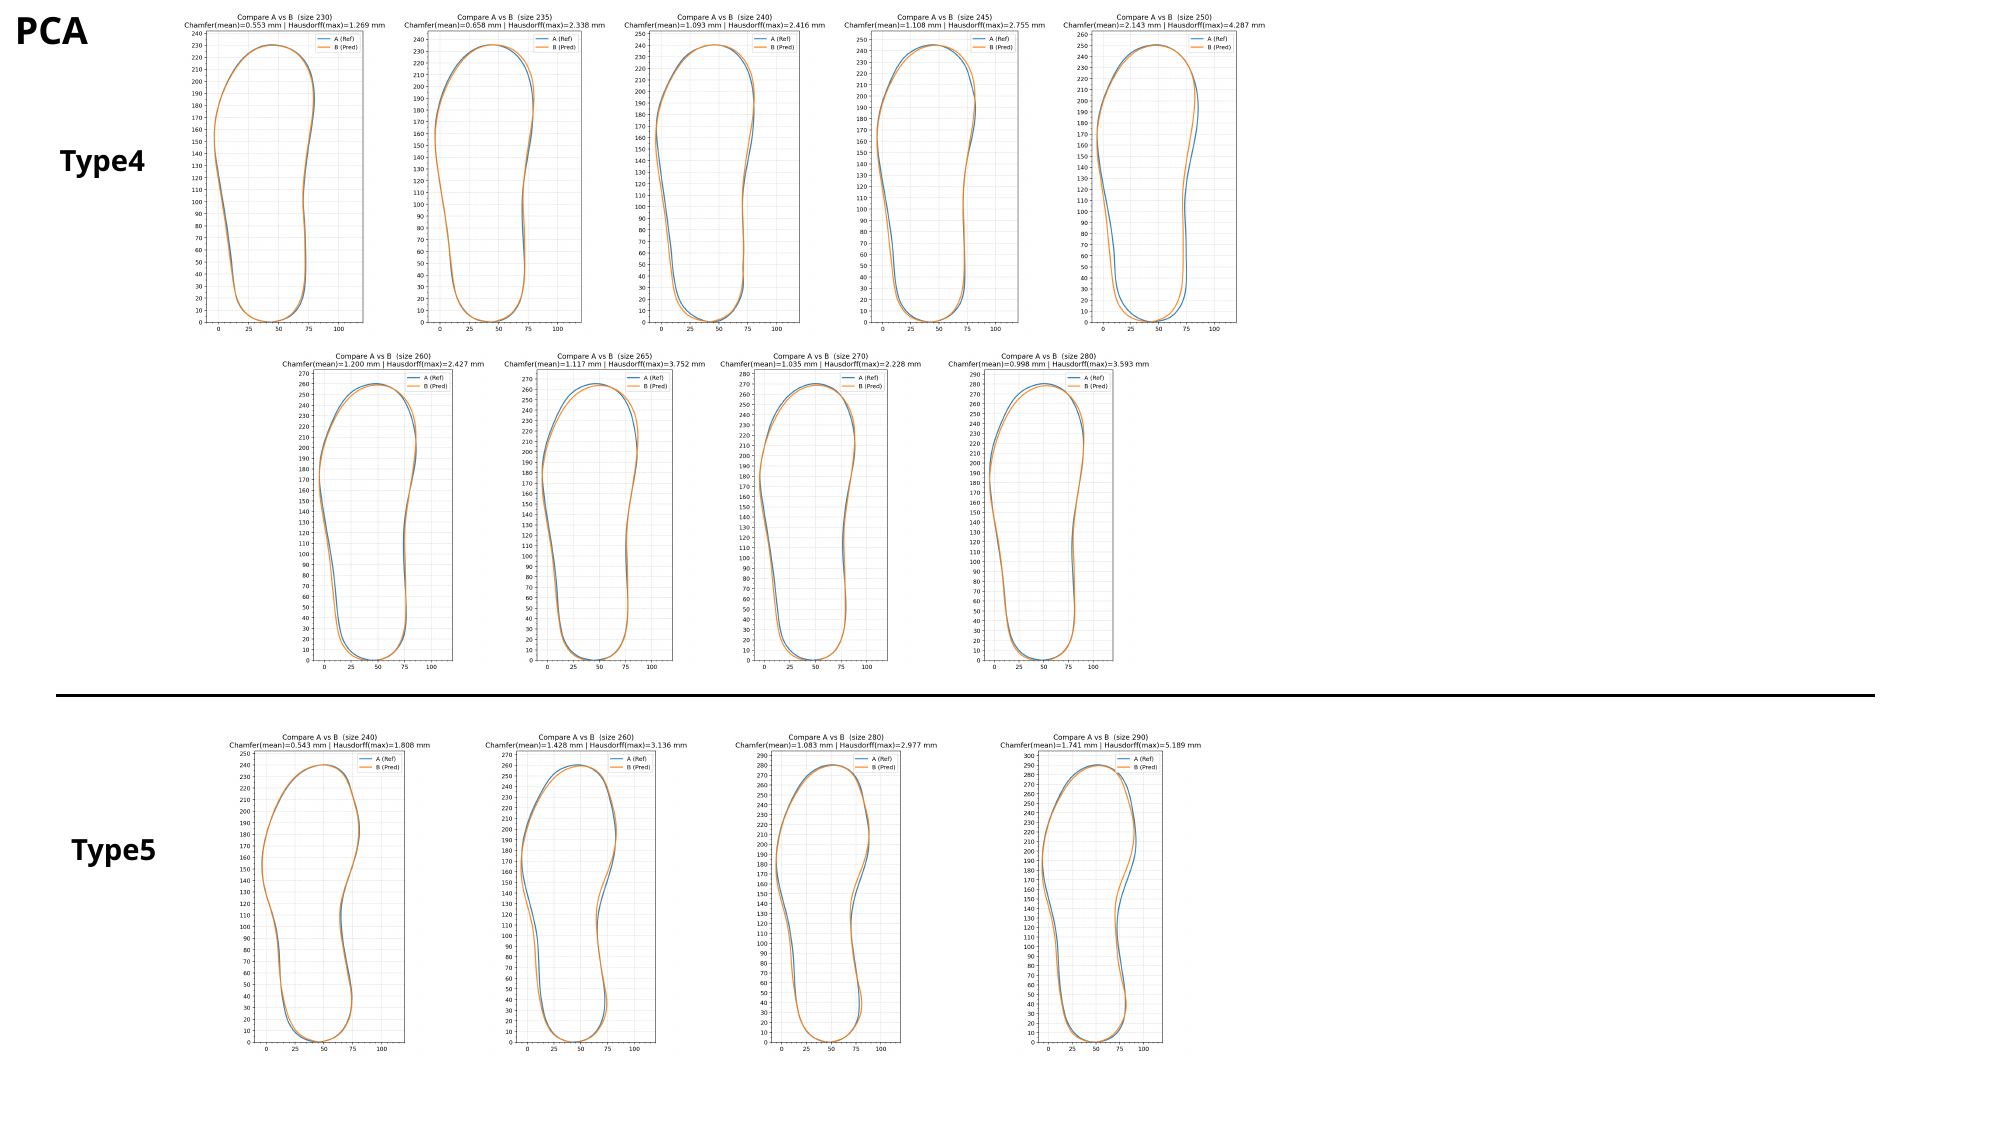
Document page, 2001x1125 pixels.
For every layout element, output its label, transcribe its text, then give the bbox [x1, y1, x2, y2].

picture [278, 348, 488, 674]
picture [839, 10, 1049, 336]
text_box Type4 [44, 135, 170, 186]
picture [996, 730, 1205, 1056]
text_box Type5 [56, 823, 181, 874]
picture [944, 348, 1153, 674]
picture [620, 10, 829, 336]
picture [1059, 10, 1269, 336]
picture [400, 10, 609, 336]
picture [225, 730, 434, 1056]
text_box PCA [0, 0, 125, 60]
picture [716, 348, 925, 674]
picture [731, 730, 941, 1056]
picture [481, 730, 691, 1056]
picture [500, 348, 709, 674]
picture [180, 10, 389, 336]
